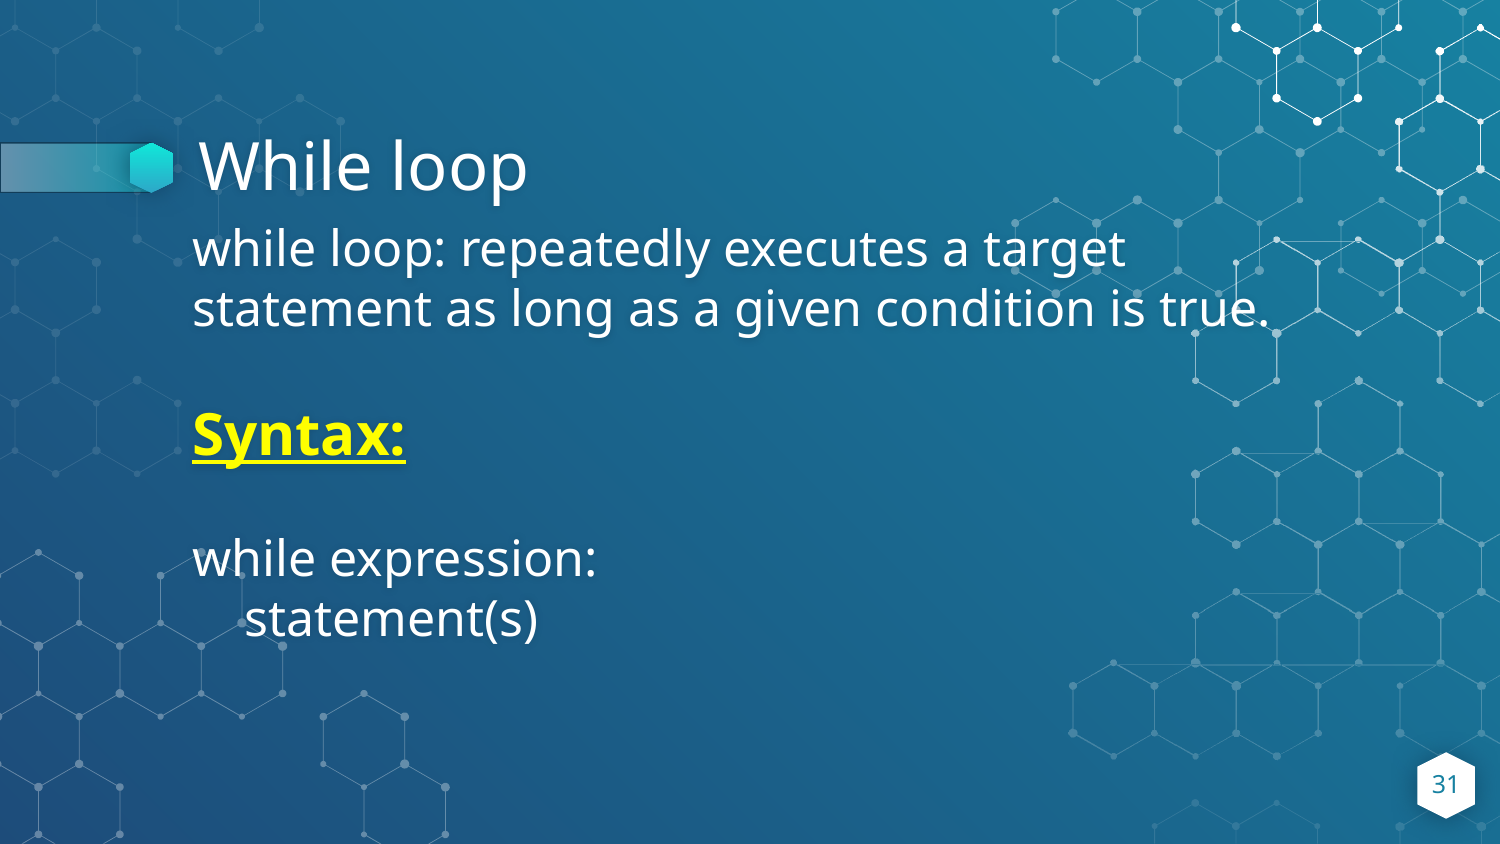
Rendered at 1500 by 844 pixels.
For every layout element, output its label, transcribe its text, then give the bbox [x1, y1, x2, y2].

slide_number 31 [1417, 752, 1475, 819]
title While loop [198, 140, 1302, 198]
list while loop: repeatedly executes a target statement as long as a given condition is true. Syntax: while expression: statement(s) [173, 216, 1377, 354]
